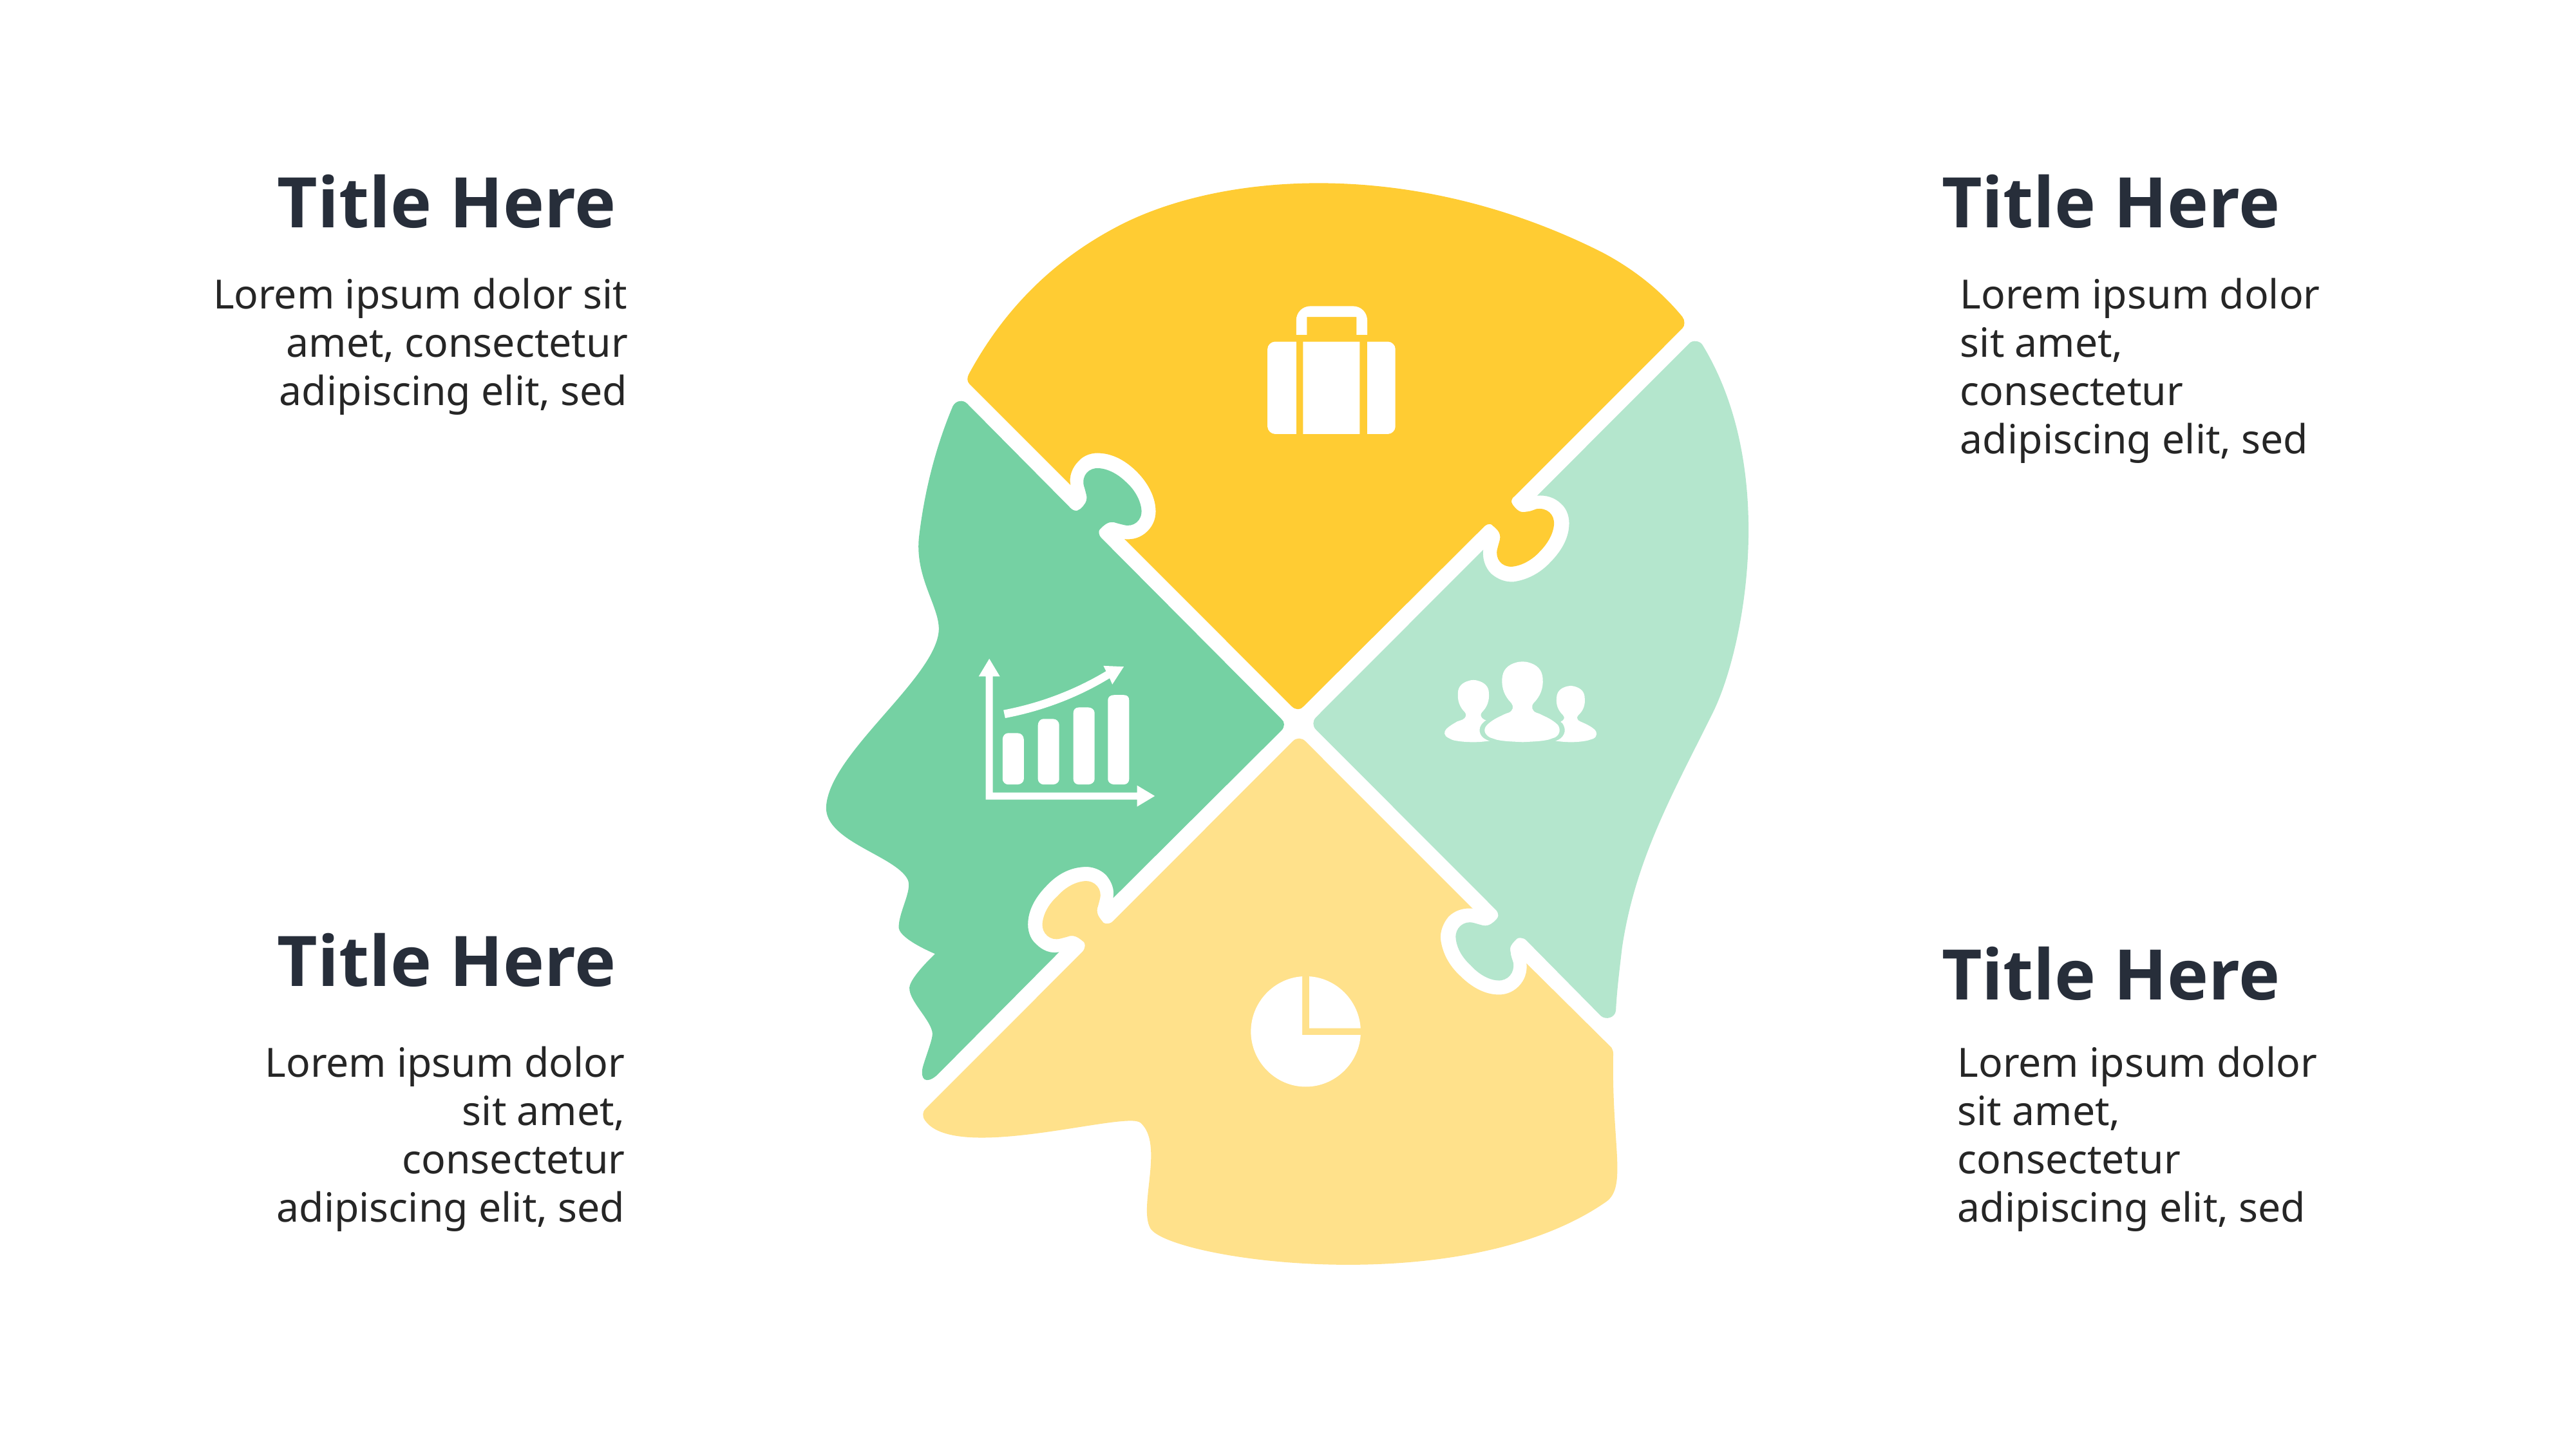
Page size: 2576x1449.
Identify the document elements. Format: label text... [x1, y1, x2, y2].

text_box [978, 658, 1155, 807]
text_box [1444, 679, 1490, 743]
text_box Title Here [274, 158, 634, 278]
text_box Lorem ipsum dolor sit amet, consectetur adipiscing elit, sed [209, 1027, 645, 1193]
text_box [1251, 976, 1361, 1087]
text_box [1313, 341, 1749, 1018]
text_box Title Here [1942, 930, 2302, 1050]
text_box Lorem ipsum dolor sit amet, consectetur adipiscing elit, sed [1940, 259, 2376, 425]
text_box Title Here [274, 916, 634, 1036]
text_box [967, 183, 1685, 710]
text_box [826, 401, 1284, 1081]
text_box Lorem ipsum dolor sit amet, consectetur adipiscing elit, sed [150, 259, 648, 425]
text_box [1267, 306, 1396, 434]
text_box Title Here [1942, 158, 2302, 278]
text_box Lorem ipsum dolor sit amet, consectetur adipiscing elit, sed [1938, 1027, 2373, 1193]
text_box [1484, 661, 1560, 743]
text_box [1555, 685, 1597, 743]
text_box [923, 738, 1618, 1265]
